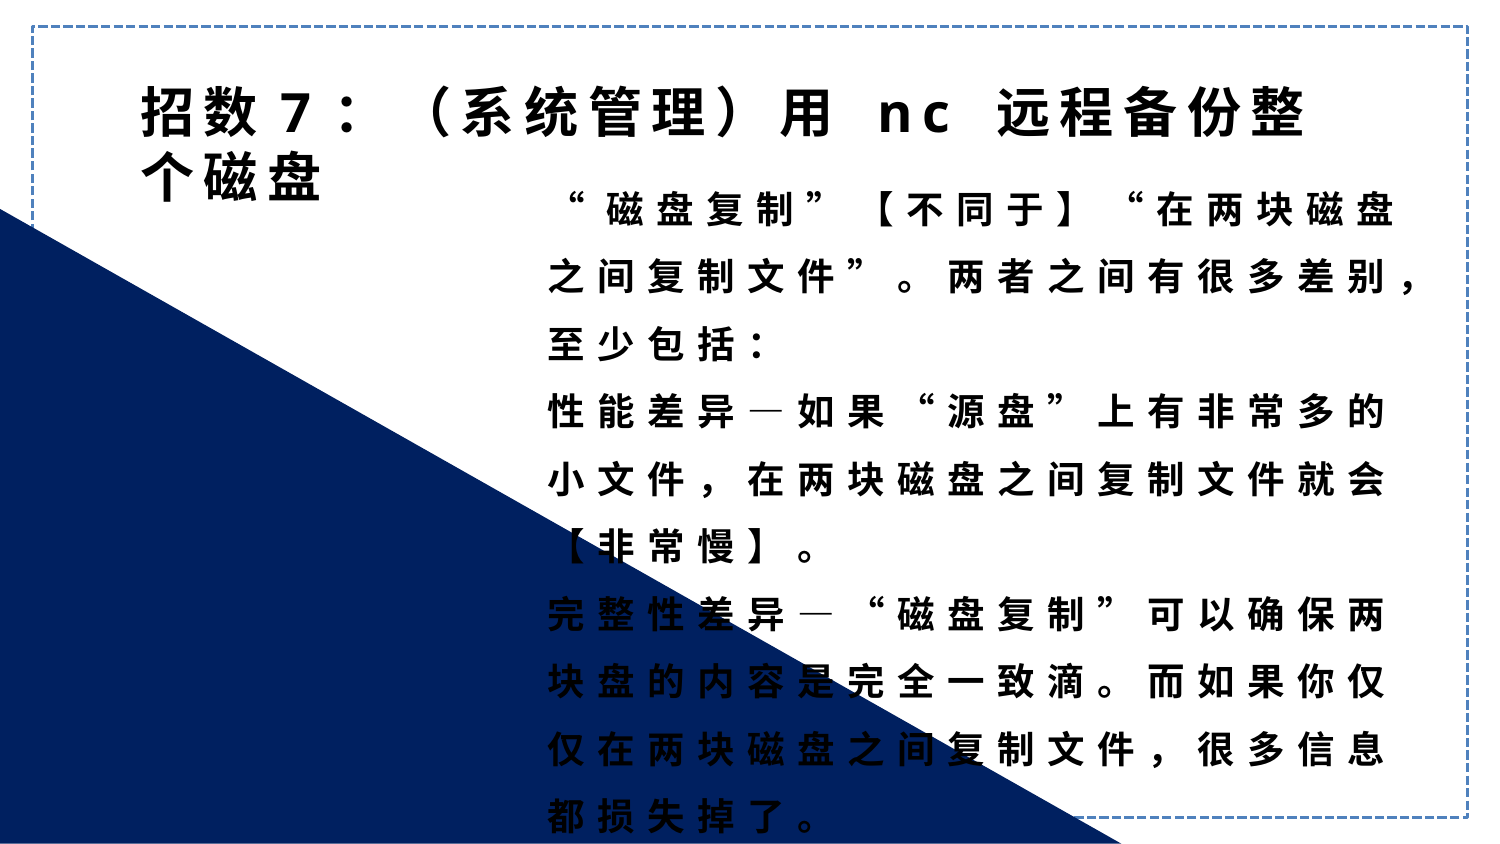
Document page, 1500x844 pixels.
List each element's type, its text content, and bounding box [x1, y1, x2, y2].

text_box [0, 207, 1124, 844]
text_box “磁盘复制”【不同于】“在两块磁盘之间复制文件”。两者之间有很多差别，至少包括： 性能差异—如果“源盘”上有非常多的小文件，在两块磁盘之间复制文件就会【非常慢】。 完整性差异—“磁盘复制”可以确保两块盘的内容是完全一致滴。而如果你仅仅在两块磁盘之间复制文件，很多信息都损失掉了。 [536, 157, 1437, 825]
text_box 招数7：（系统管理）用 nc 远程备份整个磁盘 [128, 73, 1336, 215]
